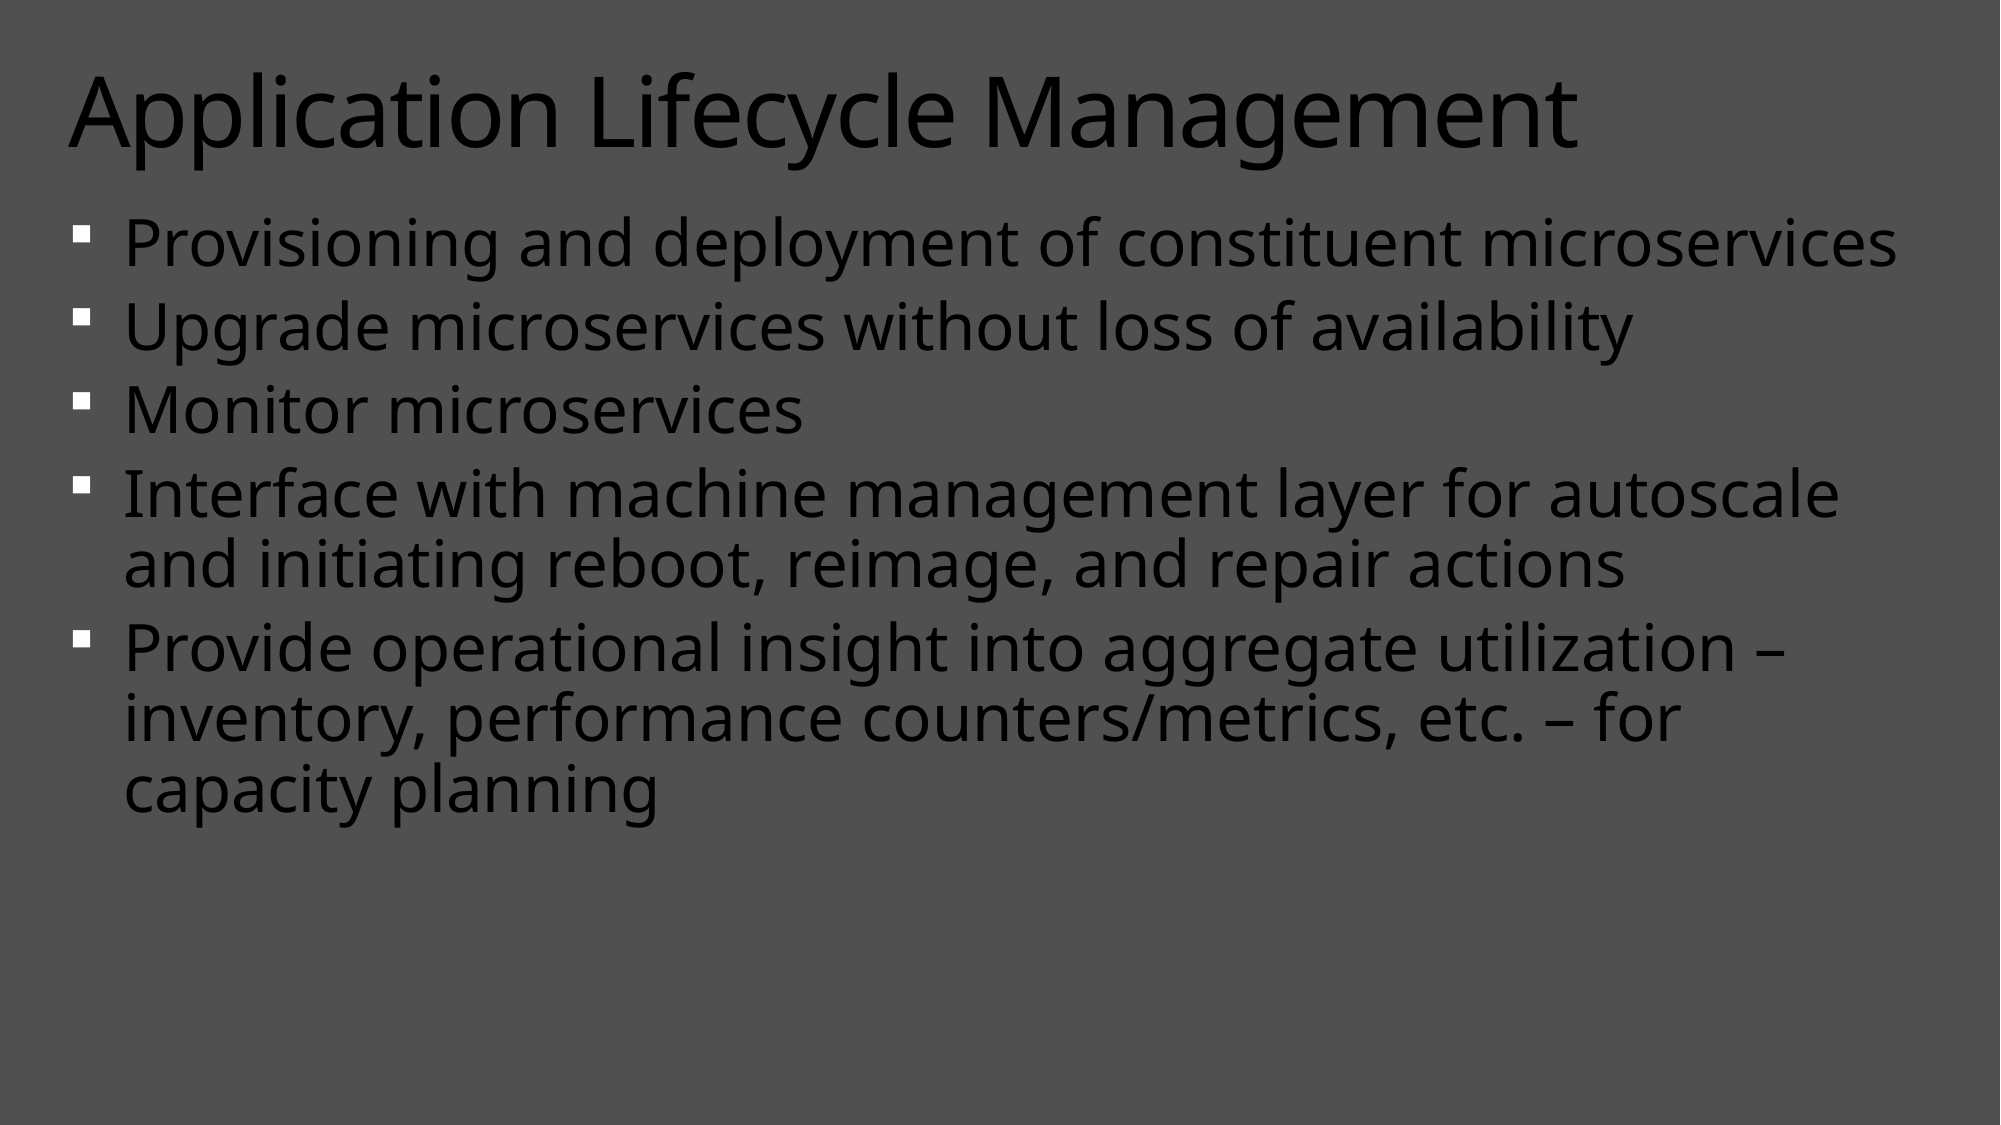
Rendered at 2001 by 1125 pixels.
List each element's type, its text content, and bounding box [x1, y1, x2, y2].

title Application Lifecycle Management [44, 47, 1957, 196]
list Provisioning and deployment of constituent microservices Upgrade microservices without loss of availability Monitor microservices Interface with machine management layer for autoscale and initiating reboot, reimage, and repair actions Provide operational insight into aggregate utilization – inventory, performance counters/metrics, etc. – for capacity planning [44, 196, 1956, 532]
